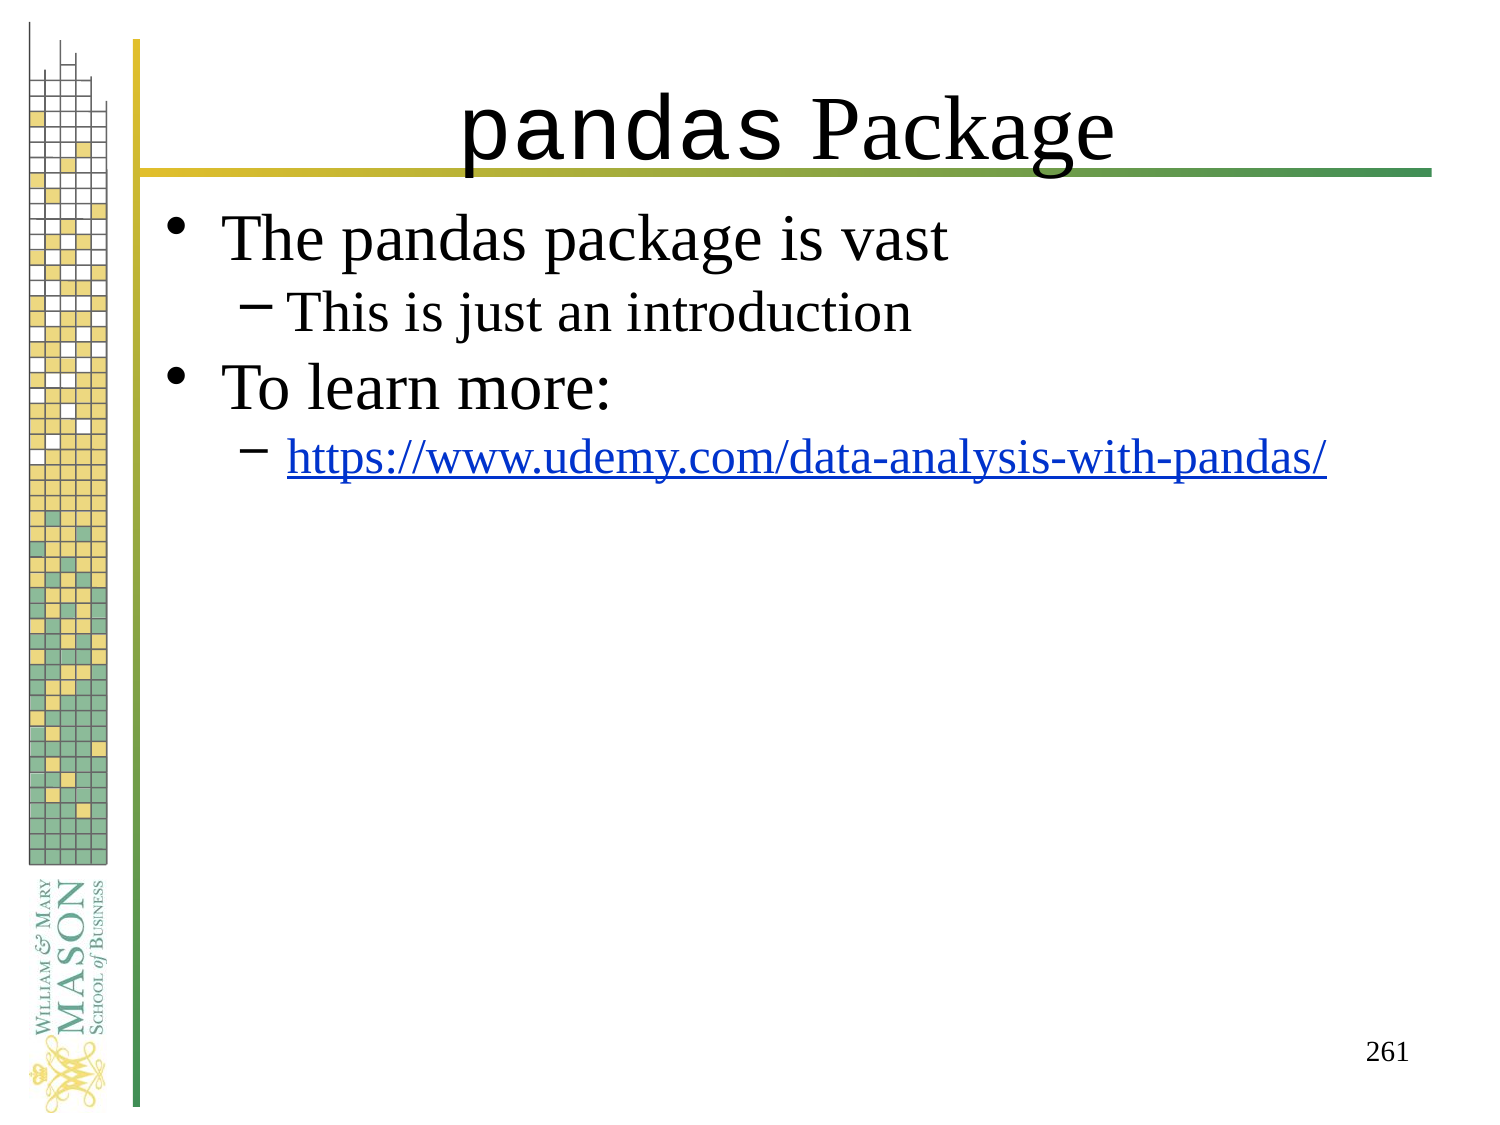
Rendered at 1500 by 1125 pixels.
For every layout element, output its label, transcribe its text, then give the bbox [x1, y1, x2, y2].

slide_number 261 [1048, 1024, 1426, 1103]
title pandas Package [150, 45, 1425, 185]
list The pandas package is vast This is just an introduction To learn more: https://www.udemy.com/data-analysis-with-pandas/ [150, 185, 1440, 1005]
table_cell is [29, 879, 107, 1113]
